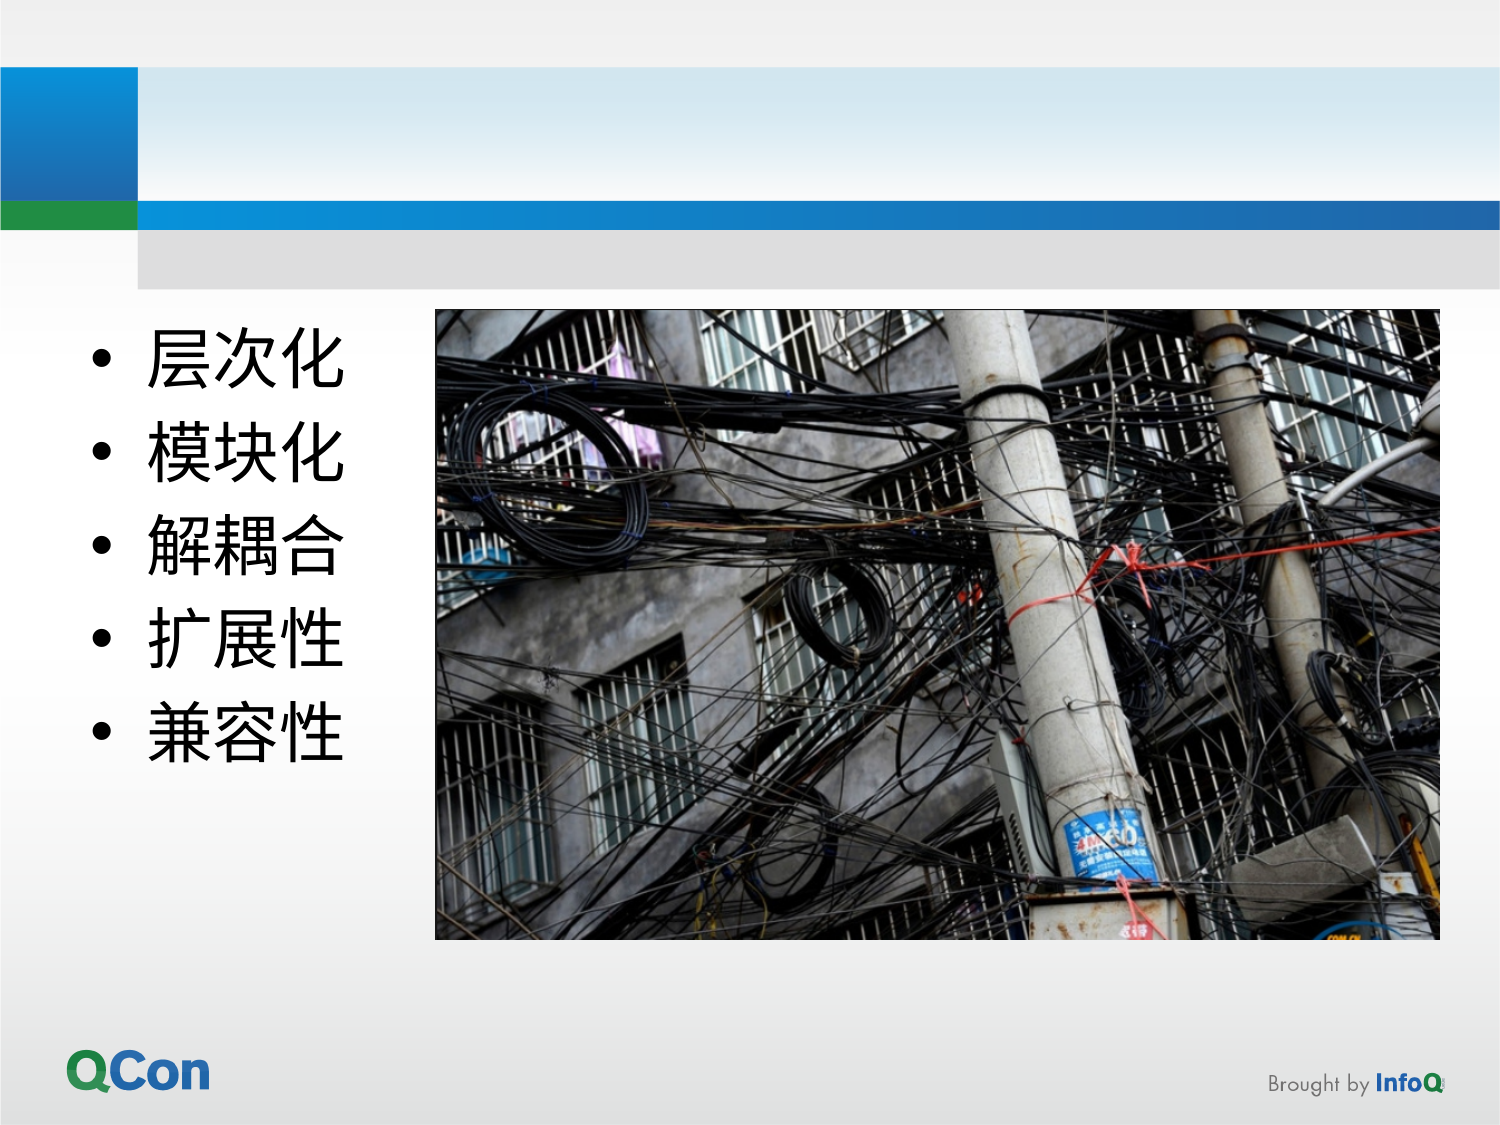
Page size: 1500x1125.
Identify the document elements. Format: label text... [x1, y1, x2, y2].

list 层次化 模块化 解耦合 扩展性 兼容性 [75, 309, 398, 1008]
picture [0, 0, 1500, 1125]
